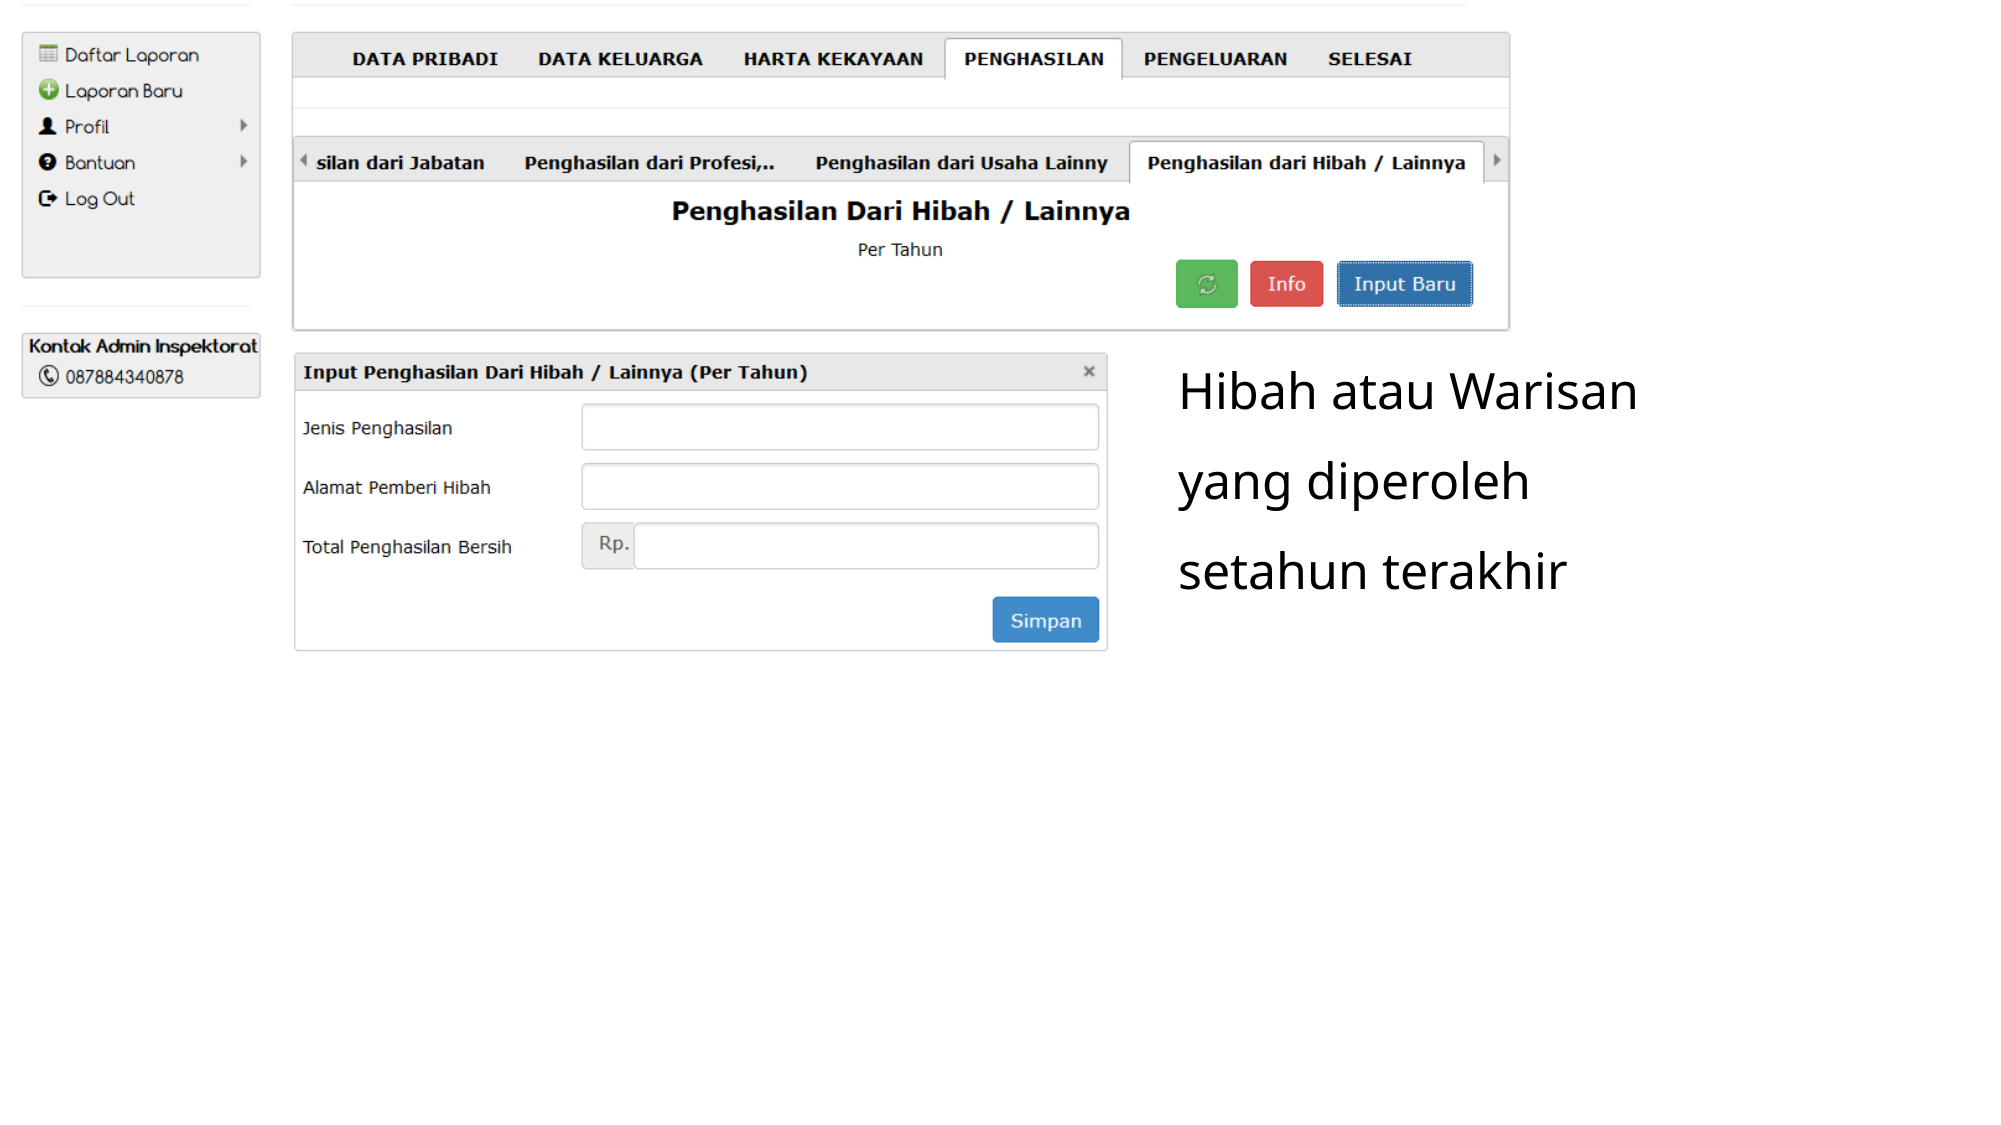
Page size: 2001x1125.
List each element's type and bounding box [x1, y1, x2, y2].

picture [0, 1, 2001, 817]
